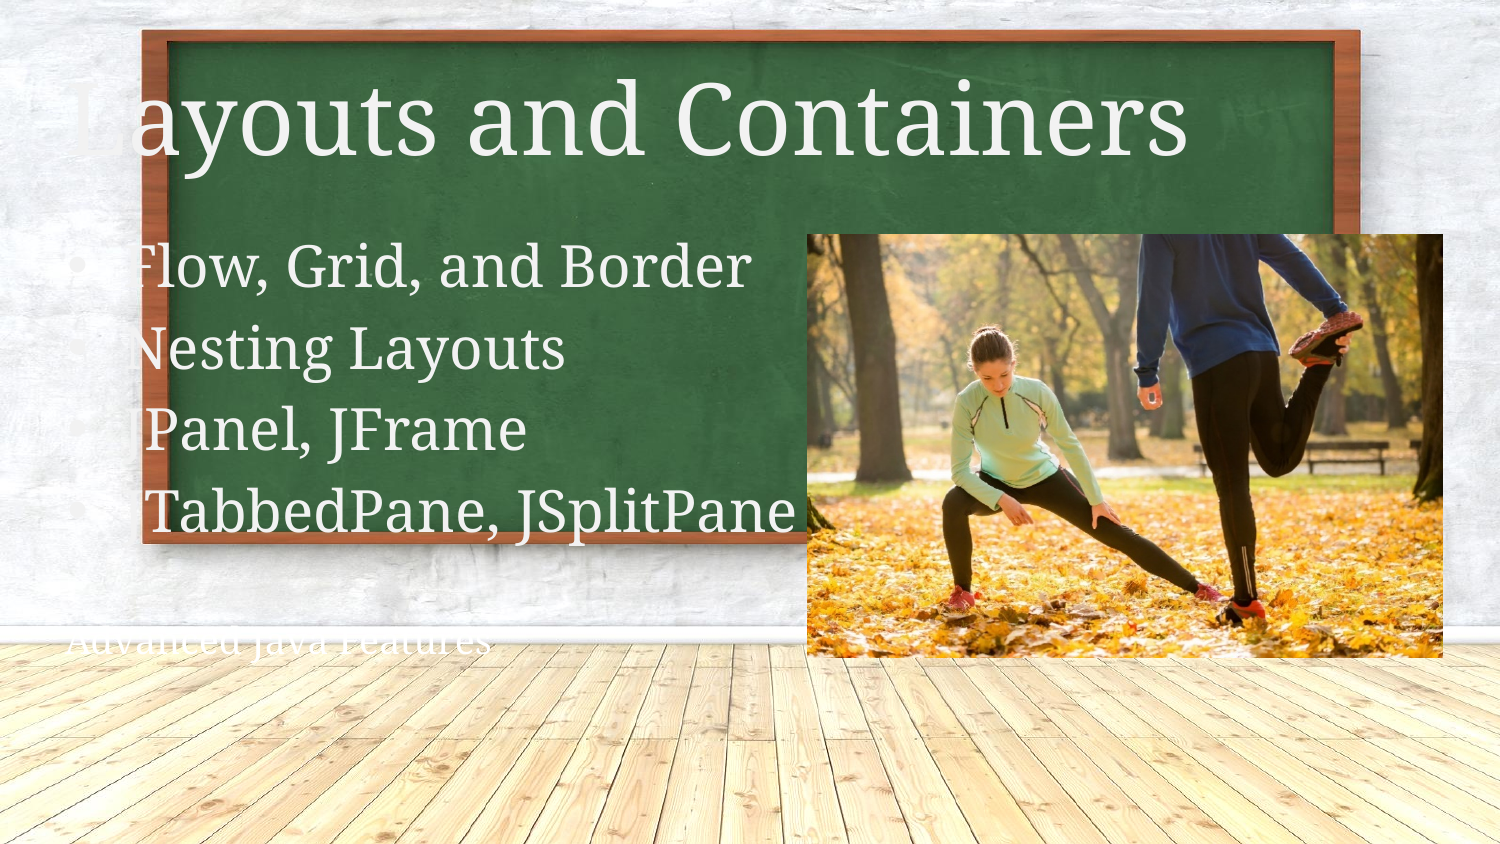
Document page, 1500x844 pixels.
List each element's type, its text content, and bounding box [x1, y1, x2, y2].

list Flow, Grid, and Border Nesting Layouts JPanel, JFrame JTabbedPane, JSplitPane [52, 221, 828, 610]
picture [0, 0, 1500, 844]
title Layouts and Containers [50, 33, 1450, 197]
